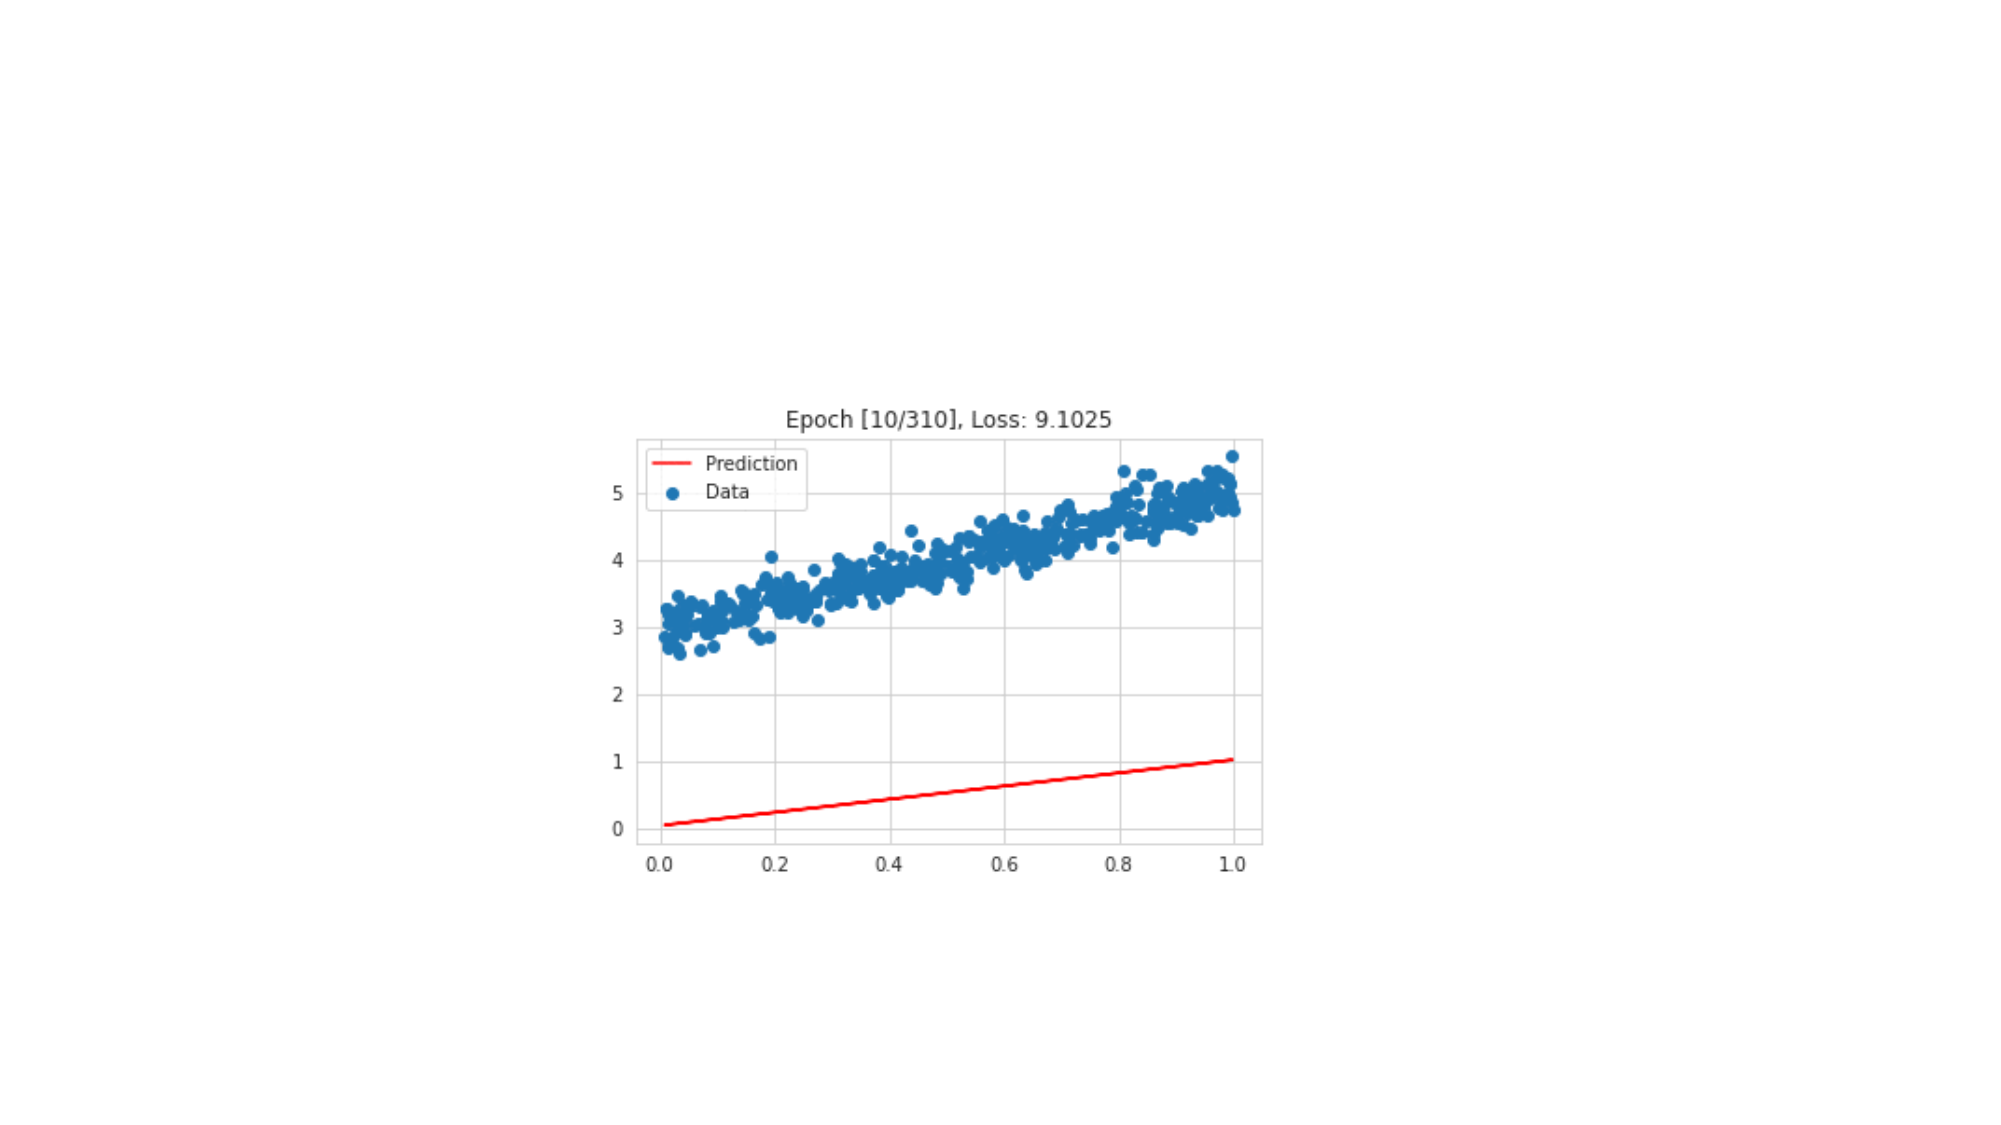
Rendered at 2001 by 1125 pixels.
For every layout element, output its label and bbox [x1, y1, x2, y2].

picture [536, 374, 1342, 911]
